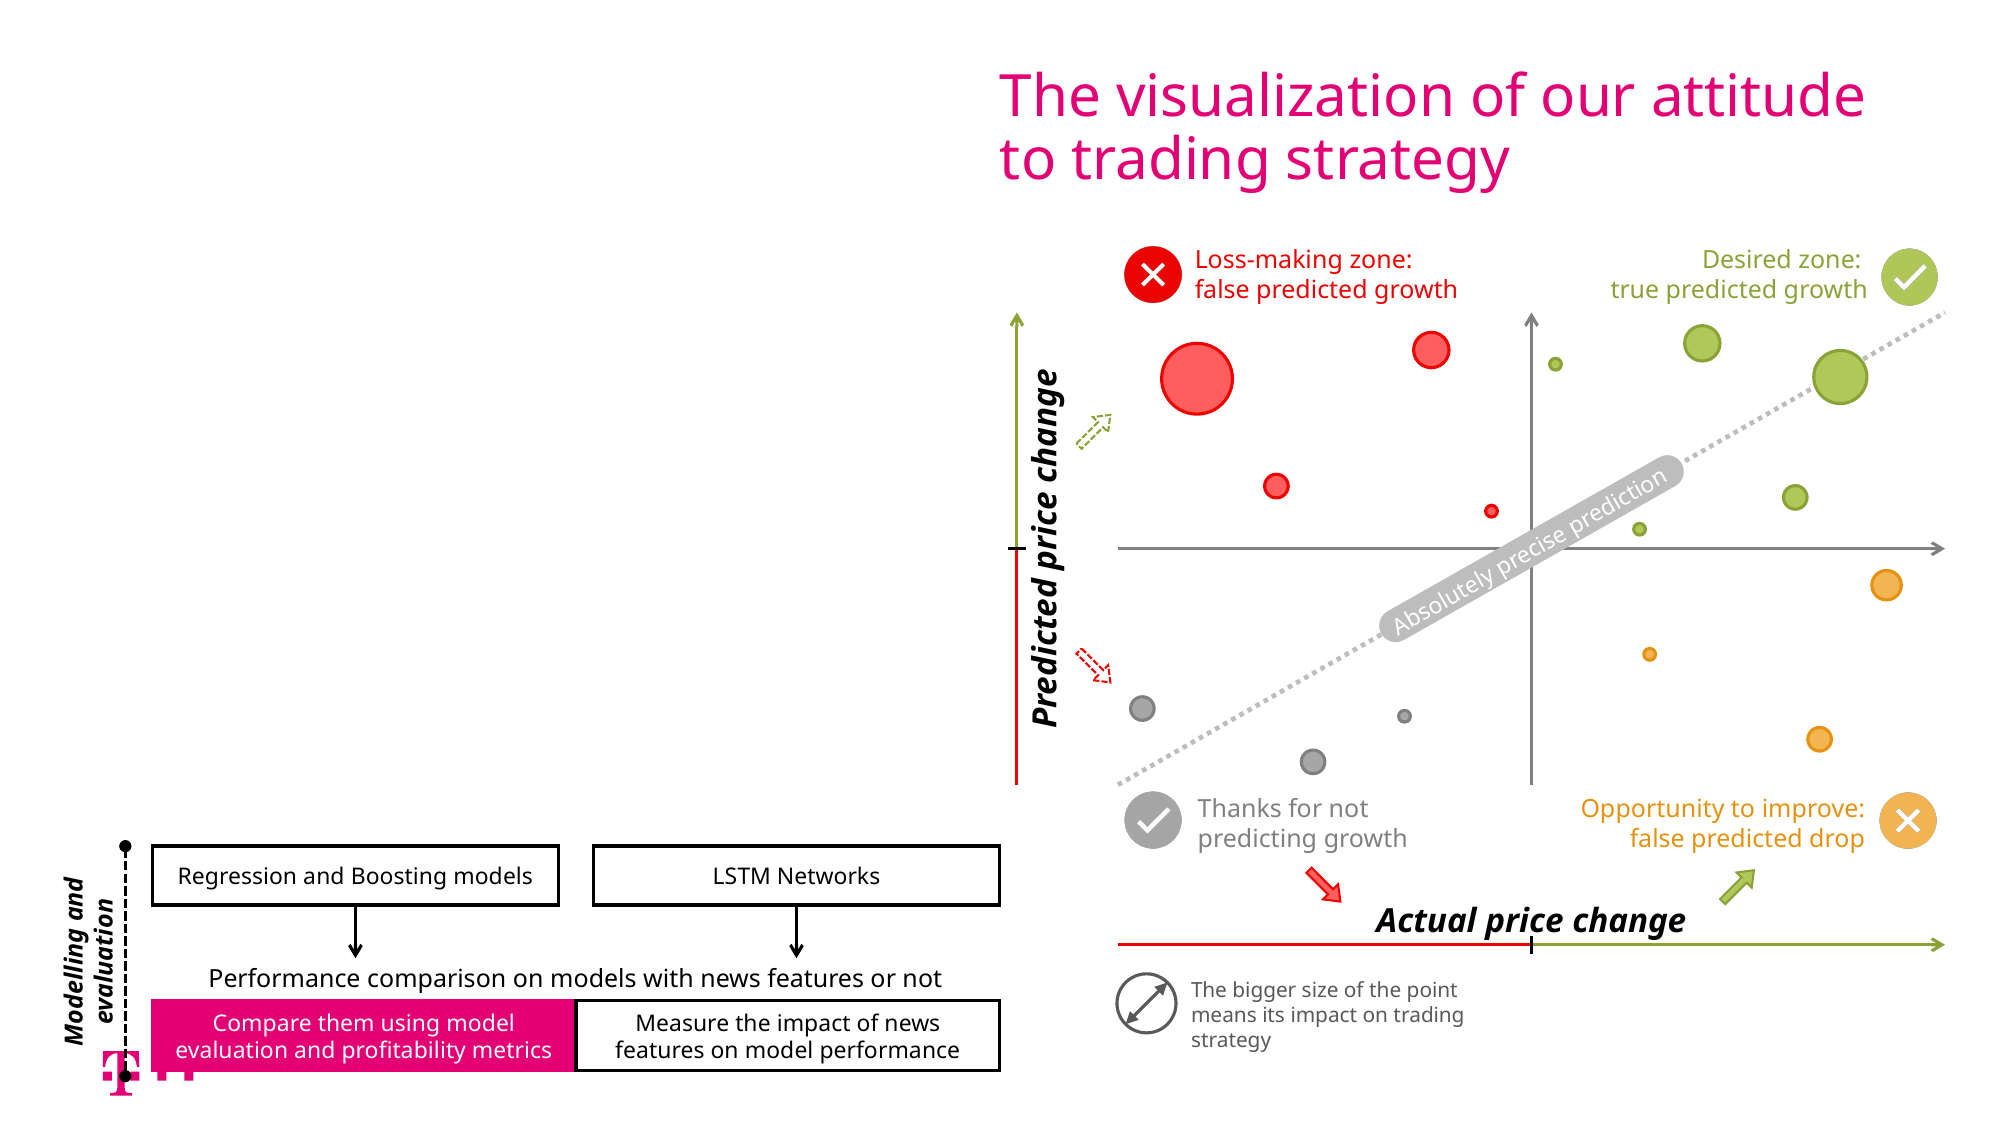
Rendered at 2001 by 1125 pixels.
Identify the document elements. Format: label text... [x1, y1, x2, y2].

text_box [1117, 549, 1531, 785]
text_box Modelling and evaluation [79, 962, 126, 1077]
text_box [1532, 549, 1946, 785]
text_box Desired zone: true predicted growth [1559, 236, 1884, 312]
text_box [1117, 312, 1531, 548]
text_box [1126, 973, 1167, 982]
text_box [1306, 867, 1341, 902]
text_box Actual price change [1160, 892, 1903, 943]
text_box LSTM Networks [592, 845, 1001, 906]
text_box Compare them using model evaluation and profitability metrics [151, 1001, 575, 1072]
text_box Performance comparison on models with news features or not [151, 954, 1000, 1001]
text_box [1168, 983, 1177, 1024]
text_box [1076, 414, 1111, 449]
picture [1117, 239, 1189, 310]
text_box The bigger size of the point means its impact on trading strategy [1176, 969, 1532, 1059]
picture [1874, 241, 1945, 313]
text_box Predicted price change [1018, 312, 1071, 785]
text_box [1719, 870, 1754, 905]
picture [1872, 784, 1944, 856]
text_box Measure the impact of news features on model performance [575, 999, 1001, 1072]
title The visualization of our attitude to trading strategy [999, 66, 1898, 185]
text_box Opportunity to improve: false predicted drop [1557, 785, 1881, 860]
text_box Regression and Boosting models [151, 845, 560, 906]
text_box [1126, 1025, 1167, 1033]
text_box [1532, 312, 1946, 548]
text_box Thanks for not predicting growth [1182, 785, 1465, 860]
text_box [1116, 983, 1125, 1024]
text_box [1076, 648, 1111, 683]
text_box Loss-making zone: false predicted growth [1179, 236, 1504, 312]
picture [1117, 784, 1189, 856]
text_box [1125, 982, 1168, 1025]
text_box Modelling and evaluation [79, 846, 126, 961]
